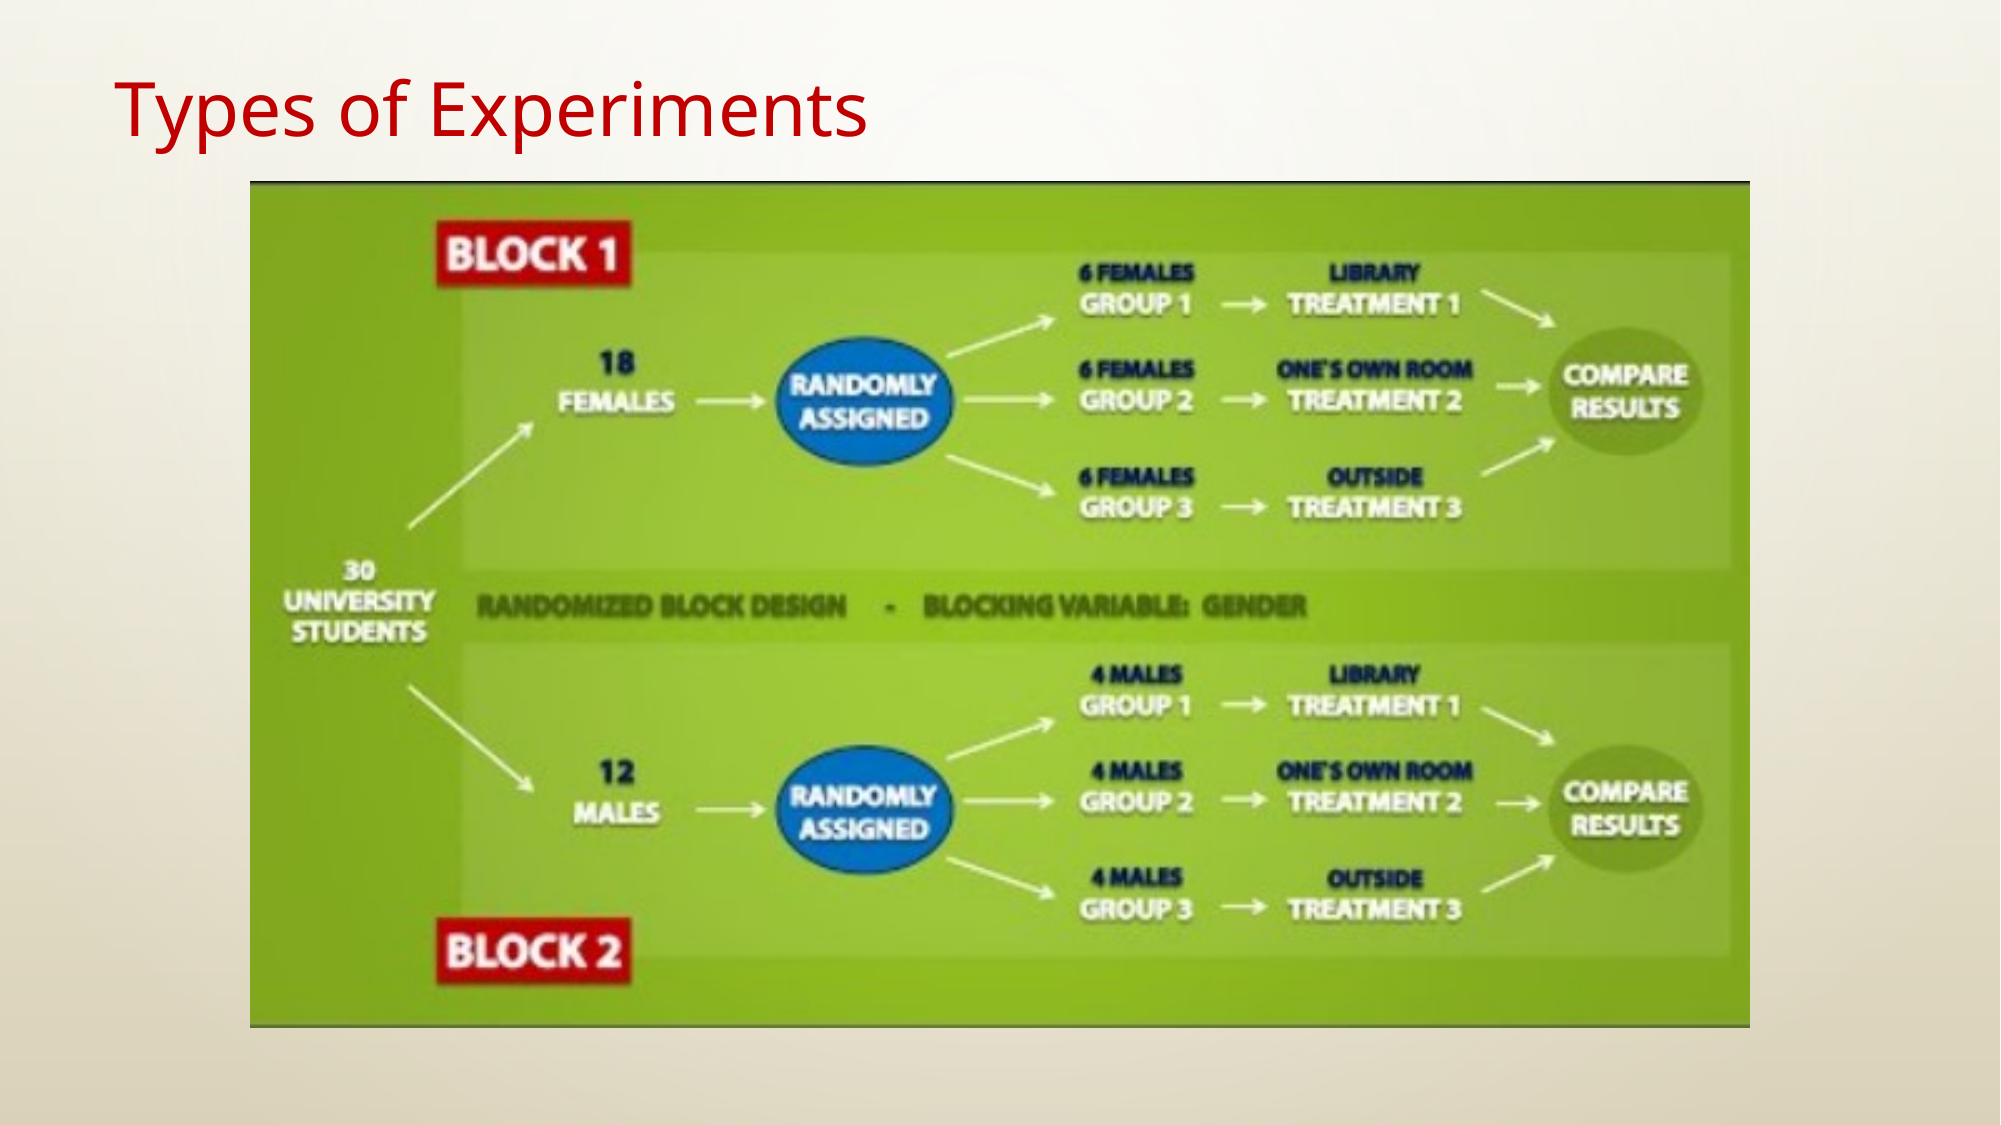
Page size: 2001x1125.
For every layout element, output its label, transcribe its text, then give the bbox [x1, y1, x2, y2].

table_cell Treatment(s) [0, 0, 2000, 176]
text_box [249, 180, 1751, 1029]
title Types of Experiments [99, 64, 1900, 215]
